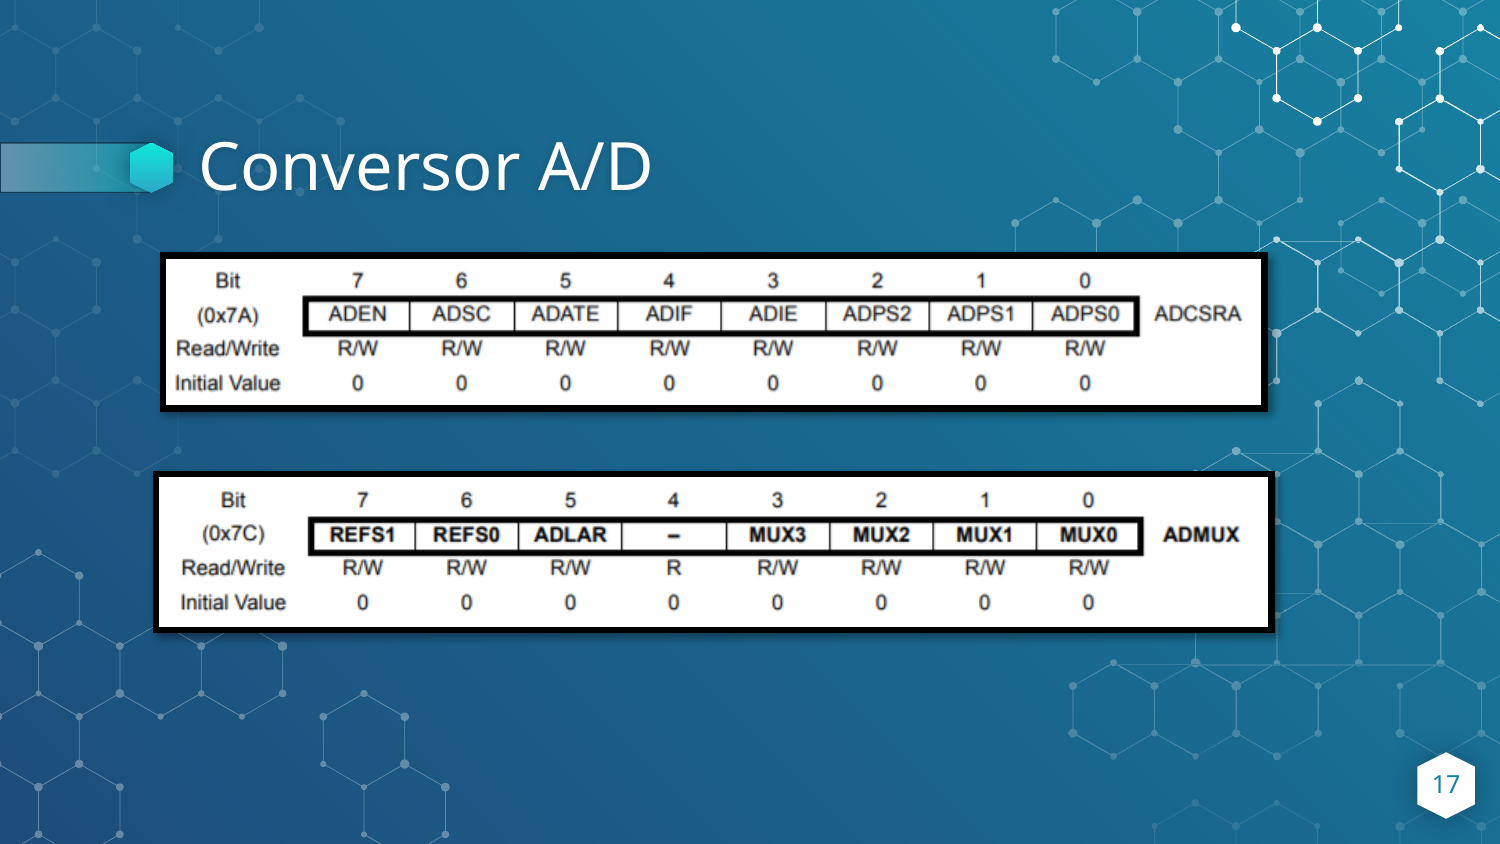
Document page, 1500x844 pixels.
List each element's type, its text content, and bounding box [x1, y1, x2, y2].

slide_number 17 [1417, 752, 1475, 819]
picture [158, 476, 1269, 627]
picture [165, 258, 1262, 406]
title Conversor A/D [198, 140, 1302, 198]
